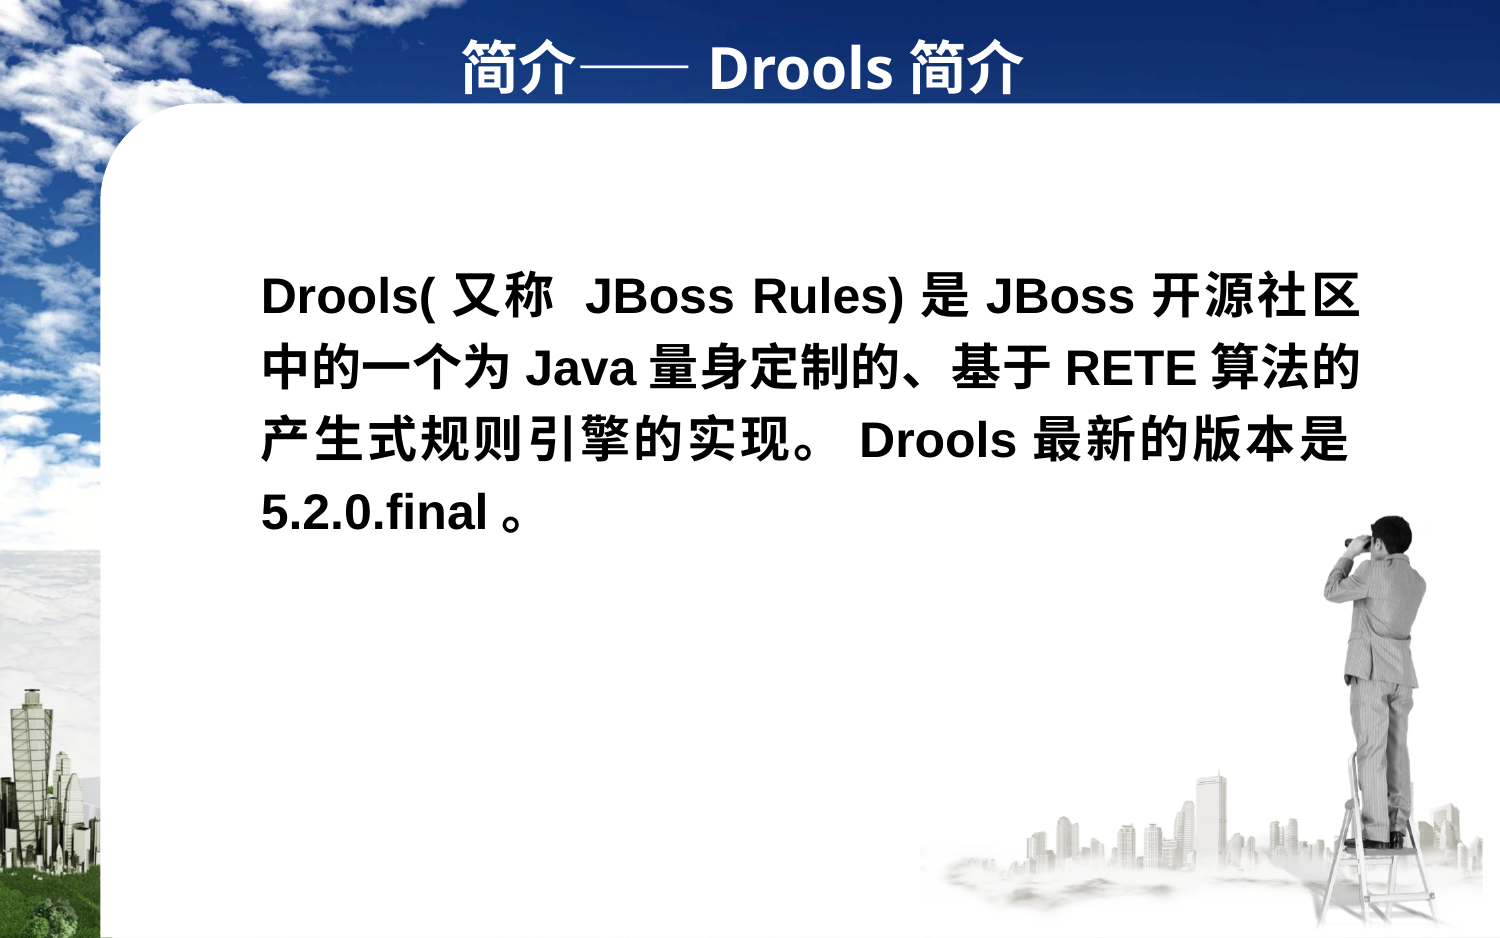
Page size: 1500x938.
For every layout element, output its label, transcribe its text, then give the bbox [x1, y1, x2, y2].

picture [1175, 480, 1500, 938]
text_box Drools(又称 JBoss Rules)是JBoss开源社区中的一个为Java量身定制的、基于RETE算法的产生式规则引擎的实现。Drools最新的版本是5.2.0.final。 [246, 244, 1376, 547]
text_box 简介——Drools简介 [445, 23, 1301, 109]
picture [0, 0, 1500, 938]
